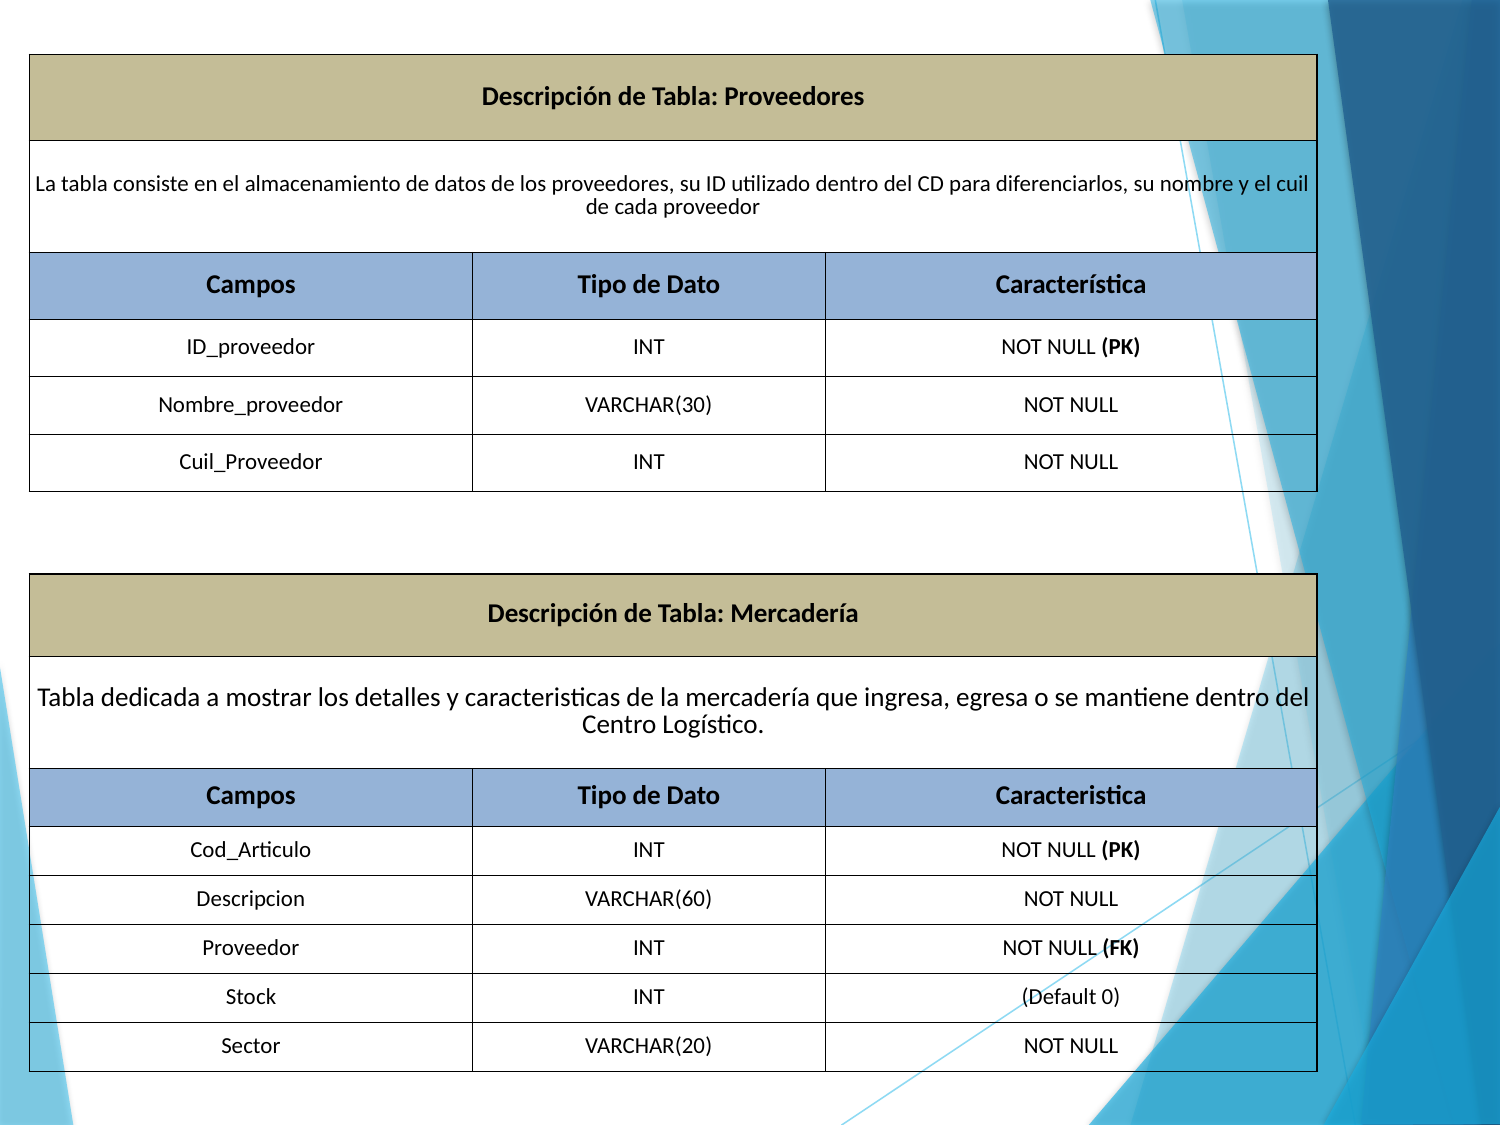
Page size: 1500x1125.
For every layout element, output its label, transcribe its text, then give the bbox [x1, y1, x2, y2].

table_cell Caracteristica [826, 769, 1316, 826]
table_cell Característica [826, 253, 1316, 319]
table_header Descripción de Tabla: Mercadería [30, 575, 1316, 656]
table_cell Cod_Articulo [30, 827, 472, 875]
table_cell Campos [30, 253, 472, 319]
table_cell VARCHAR(20) [473, 1023, 825, 1071]
table_cell (Default 0) [826, 974, 1316, 1022]
table_cell Nombre_proveedor [30, 377, 472, 434]
table_cell La tabla consiste en el almacenamiento de datos de los proveedores, su ID utilizado dentro del CD para diferenciarlos, su nombre y el cuil de cada proveedor [30, 141, 1316, 252]
table_cell VARCHAR(60) [473, 876, 825, 924]
table_cell INT [473, 974, 825, 1022]
table_cell INT [473, 435, 825, 491]
table_cell INT [473, 320, 825, 376]
table_cell NOT NULL [826, 377, 1316, 434]
table_cell ID_proveedor [30, 320, 472, 376]
table_cell Proveedor [30, 925, 472, 973]
table_cell NOT NULL [826, 1023, 1316, 1071]
table_cell NOT NULL [826, 876, 1316, 924]
table_cell NOT NULL (PK) [826, 320, 1316, 376]
table_cell Stock [30, 974, 472, 1022]
table_cell VARCHAR(30) [473, 377, 825, 434]
table_cell Tabla dedicada a mostrar los detalles y caracteristicas de la mercadería que ingresa, egresa o se mantiene dentro del Centro Logístico. [30, 657, 1316, 768]
table_cell Tipo de Dato [473, 769, 825, 826]
table_cell NOT NULL (FK) [826, 925, 1316, 973]
table_cell NOT NULL [826, 435, 1316, 491]
table_cell NOT NULL (PK) [826, 827, 1316, 875]
table_cell INT [473, 827, 825, 875]
table_cell Sector [30, 1023, 472, 1071]
table_cell Campos [30, 769, 472, 826]
table_cell INT [473, 925, 825, 973]
table_header Descripción de Tabla: Proveedores [30, 55, 1316, 140]
table_cell Tipo de Dato [473, 253, 825, 319]
table_cell Cuil_Proveedor [30, 435, 472, 491]
table_cell Descripcion [30, 876, 472, 924]
